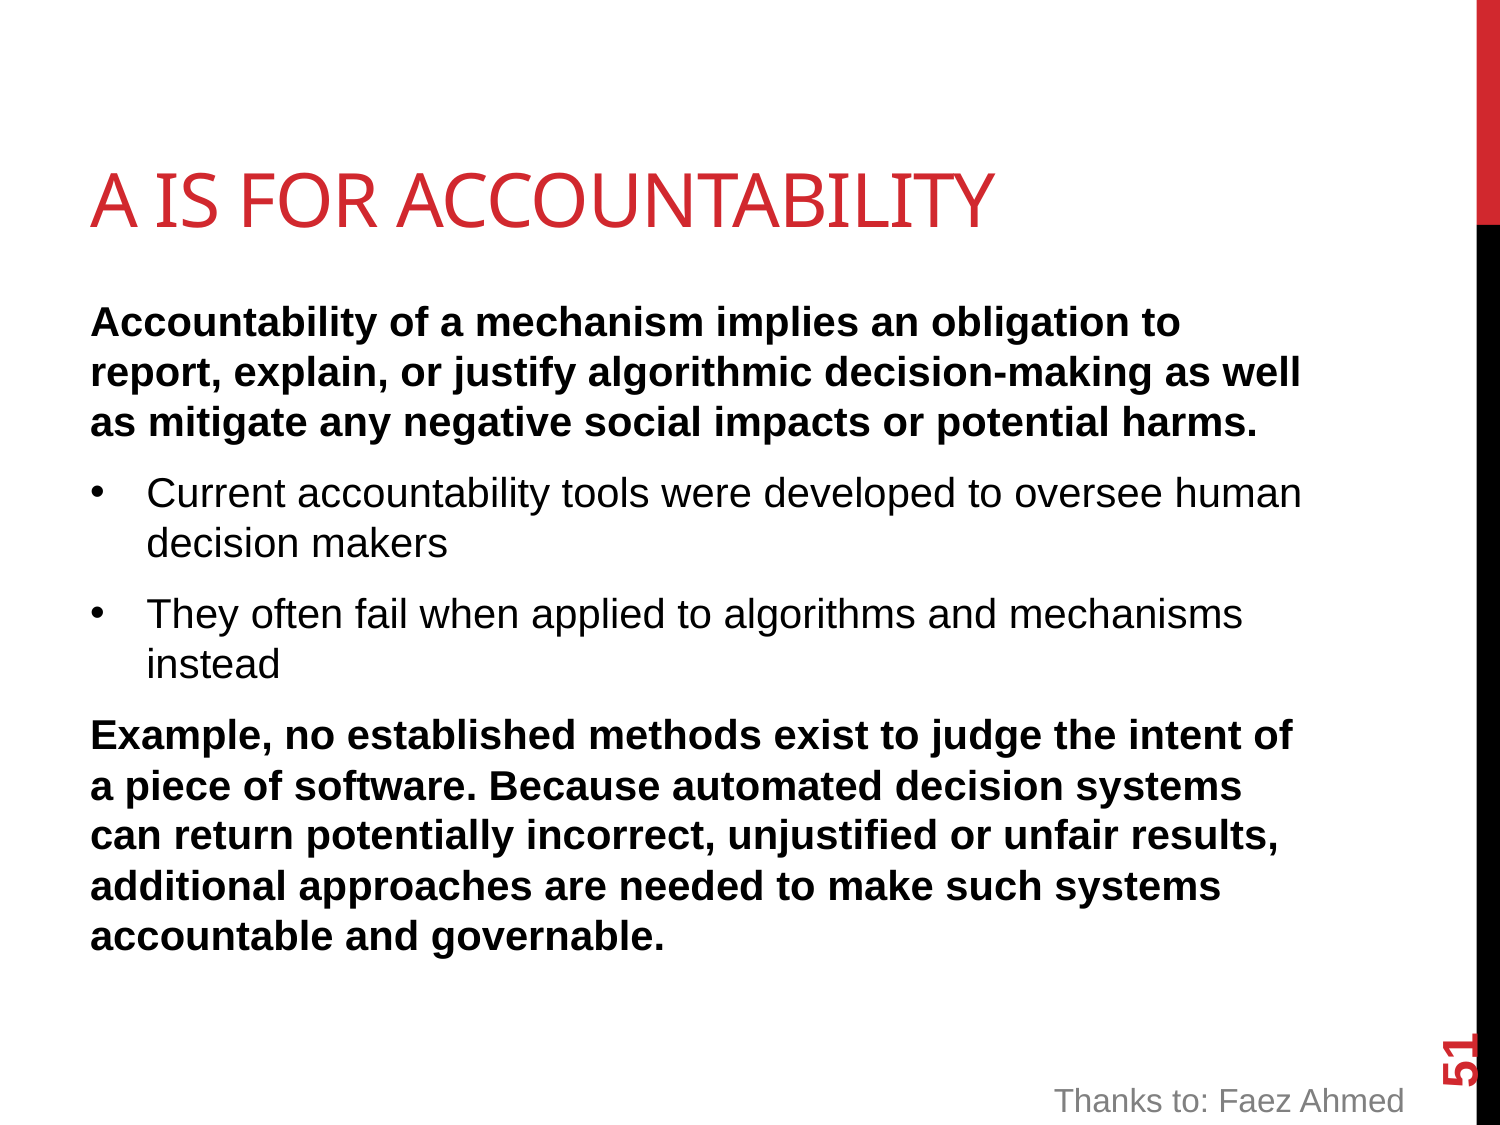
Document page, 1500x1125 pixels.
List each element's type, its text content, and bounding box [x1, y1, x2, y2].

text_box Thanks to: Faez Ahmed [378, 1071, 1421, 1125]
slide_number 51 [1427, 887, 1488, 1104]
list Accountability of a mechanism implies an obligation to report, explain, or justify algorithmic decision-making as well as mitigate any negative social impacts or potential harms. Current accountability tools were developed to oversee human decision makers They often fail when applied to algorithms and mechanisms instead Example, no established methods exist to judge the intent of a piece of software. Because automated decision systems can return potentially incorrect, unjustified or unfair results, additional approaches are needed to make such systems accountable and governable. [75, 287, 1325, 1005]
title A is for accountability [75, 25, 1025, 250]
